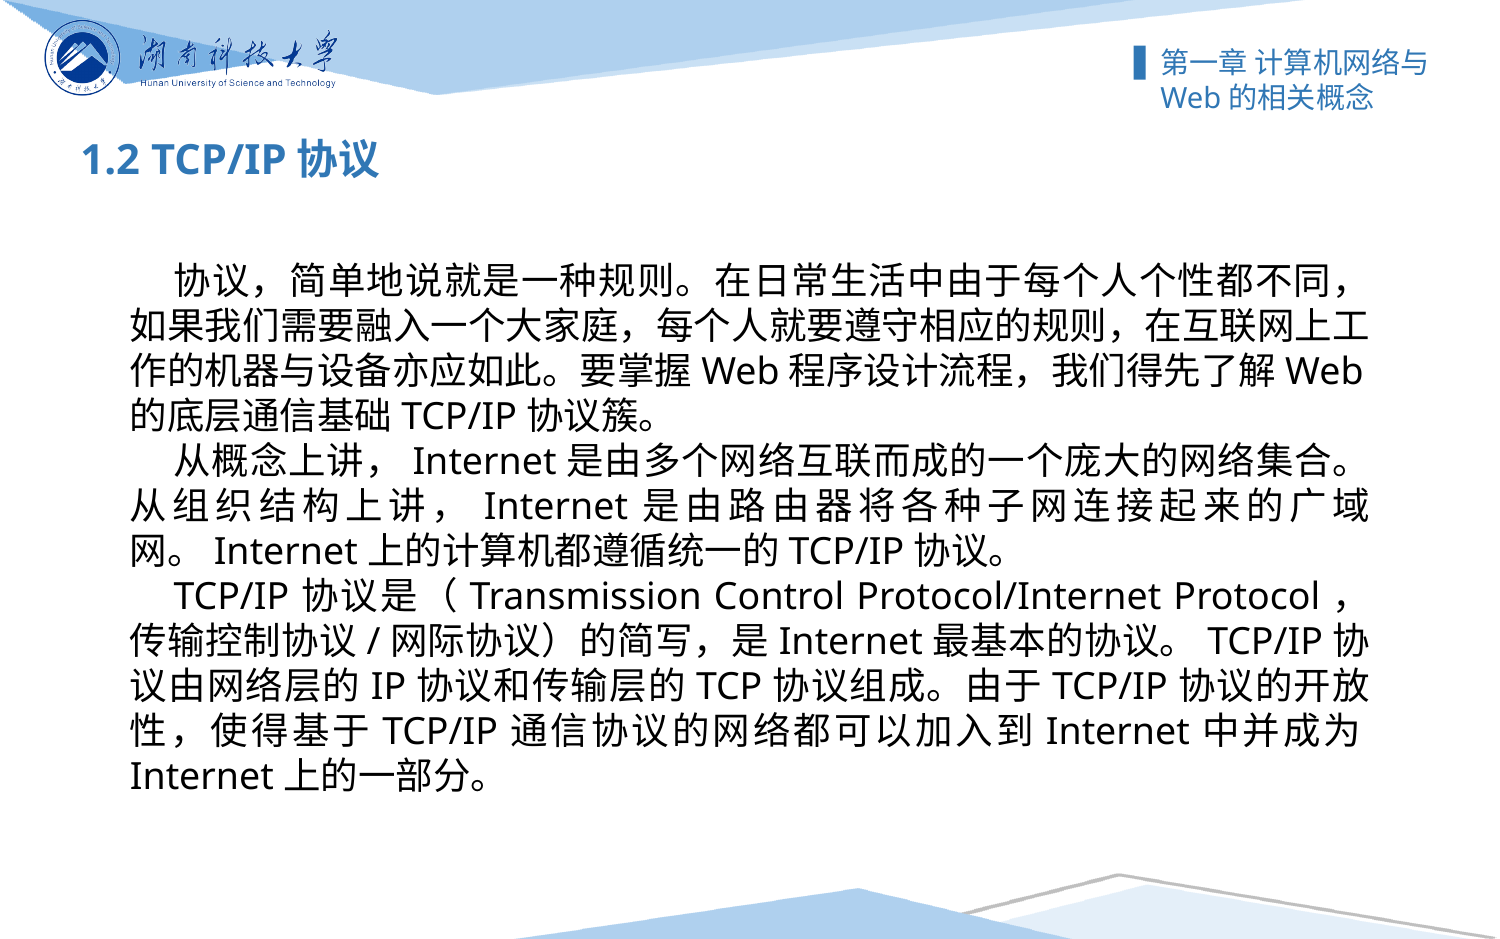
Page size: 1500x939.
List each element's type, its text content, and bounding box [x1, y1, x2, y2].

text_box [1133, 37, 1486, 124]
text_box 1.2 TCP/IP协议 [65, 125, 711, 191]
text_box 协议，简单地说就是一种规则。在日常生活中由于每个人个性都不同，如果我们需要融入一个大家庭，每个人就要遵守相应的规则，在互联网上工作的机器与设备亦应如此。要掌握Web程序设计流程，我们得先了解Web的底层通信基础TCP/IP协议簇。 从概念上讲，Internet是由多个网络互联而成的一个庞大的网络集合。从组织结构上讲，Internet是由路由器将各种子网连接起来的广域网。Internet上的计算机都遵循统一的TCP/IP协议。 TCP/IP协议是（Transmission Control Protocol/Internet Protocol，传输控制协议/网际协议）的简写，是Internet最基本的协议。TCP/IP协议由网络层的IP协议和传输层的TCP协议组成。由于TCP/IP协议的开放性，使得基于TCP/IP通信协议的网络都可以加入到Internet中并成为Internet上的一部分。 [115, 249, 1385, 849]
picture [507, 871, 1500, 939]
picture [0, 0, 1330, 99]
